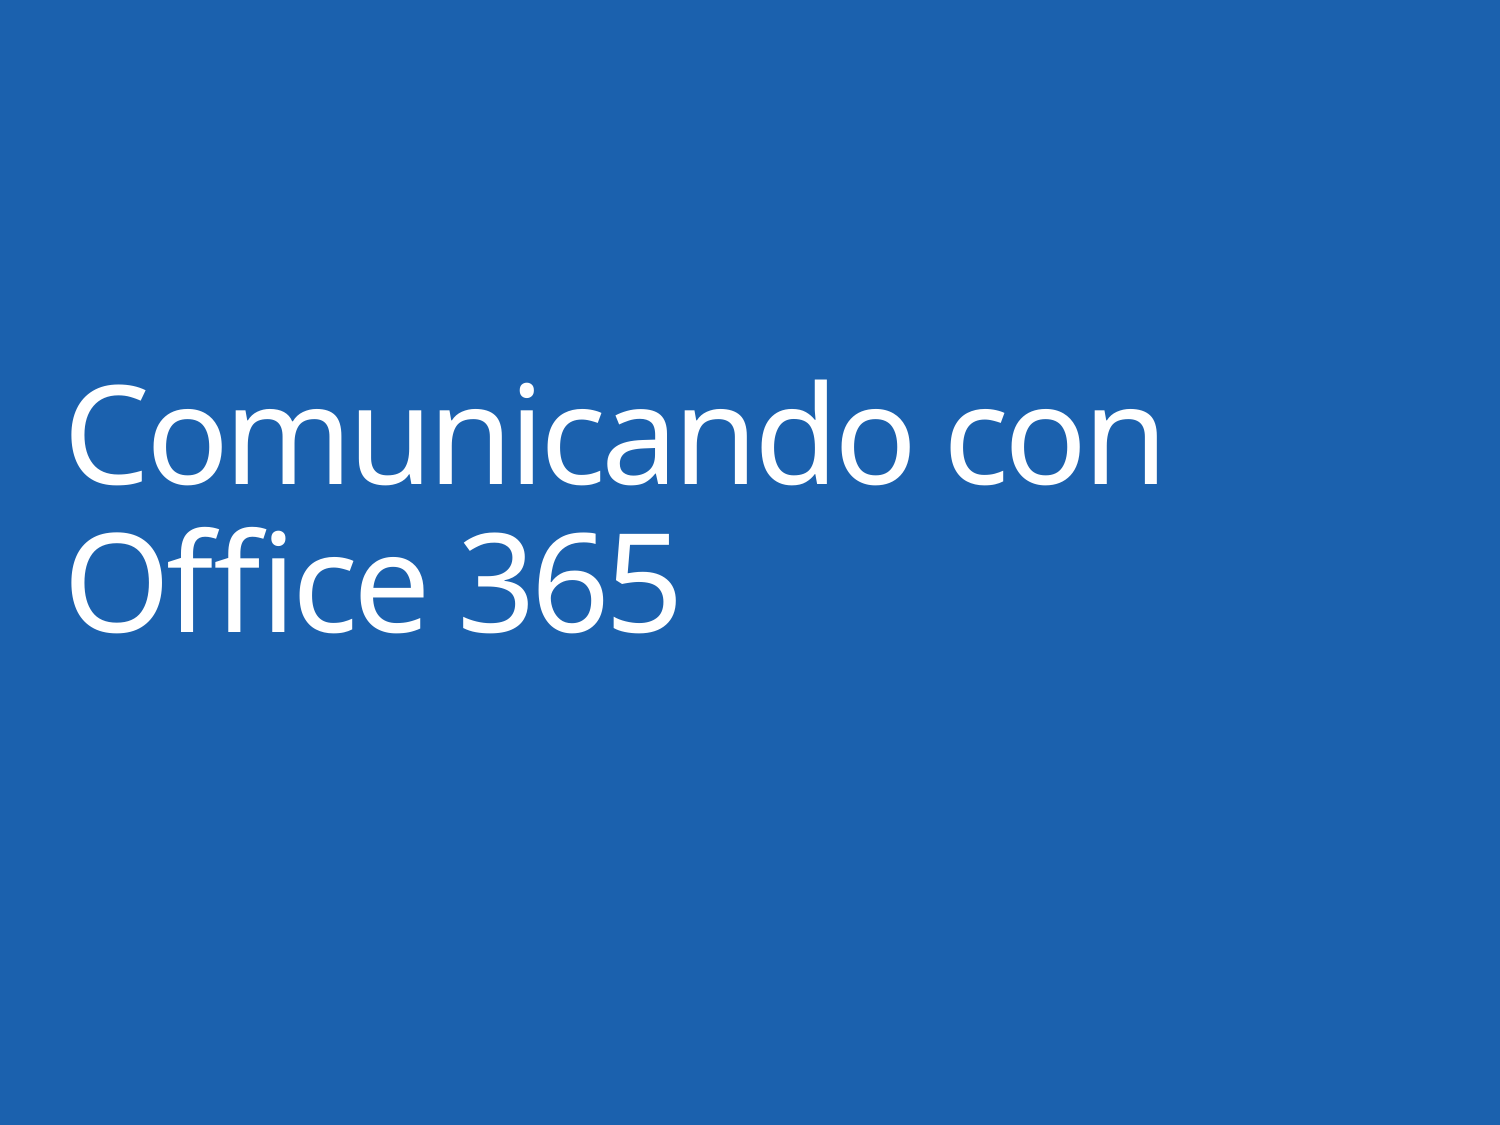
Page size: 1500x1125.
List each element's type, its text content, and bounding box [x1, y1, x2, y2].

title Comunicando con Office 365 [63, 462, 1436, 663]
